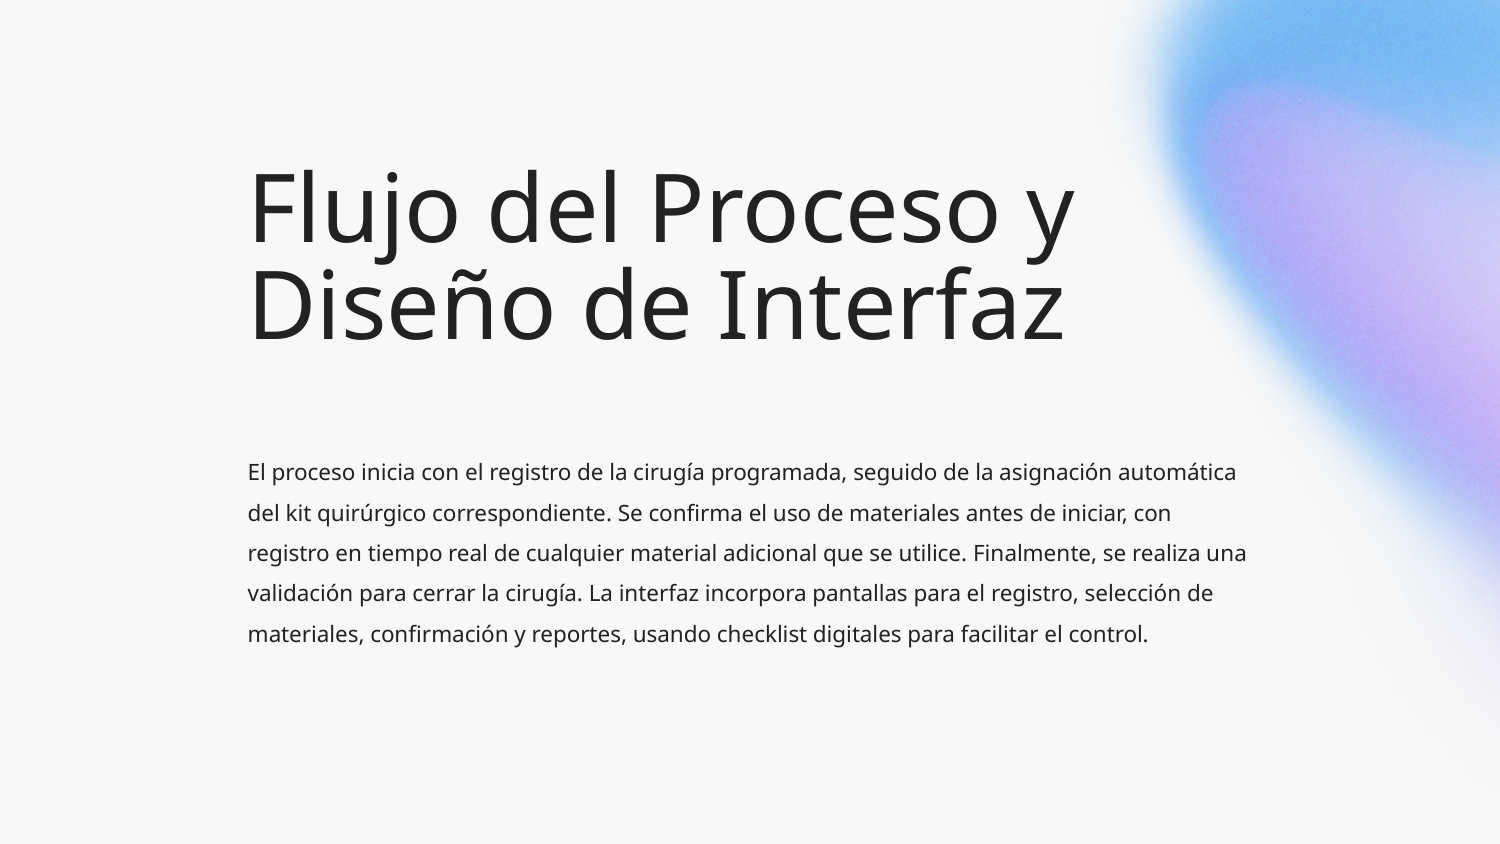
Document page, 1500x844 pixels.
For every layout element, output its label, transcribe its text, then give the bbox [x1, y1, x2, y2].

title Flujo del Proceso y Diseño de Interfaz [232, 150, 1096, 403]
subtitle El proceso inicia con el registro de la cirugía programada, seguido de la asignación automática del kit quirúrgico correspondiente. Se confirma el uso de materiales antes de iniciar, con registro en tiempo real de cualquier material adicional que se utilice. Finalmente, se realiza una validación para cerrar la cirugía. La interfaz incorpora pantallas para el registro, selección de materiales, confirmación y reportes, usando checklist digitales para facilitar el control. [232, 429, 1268, 696]
